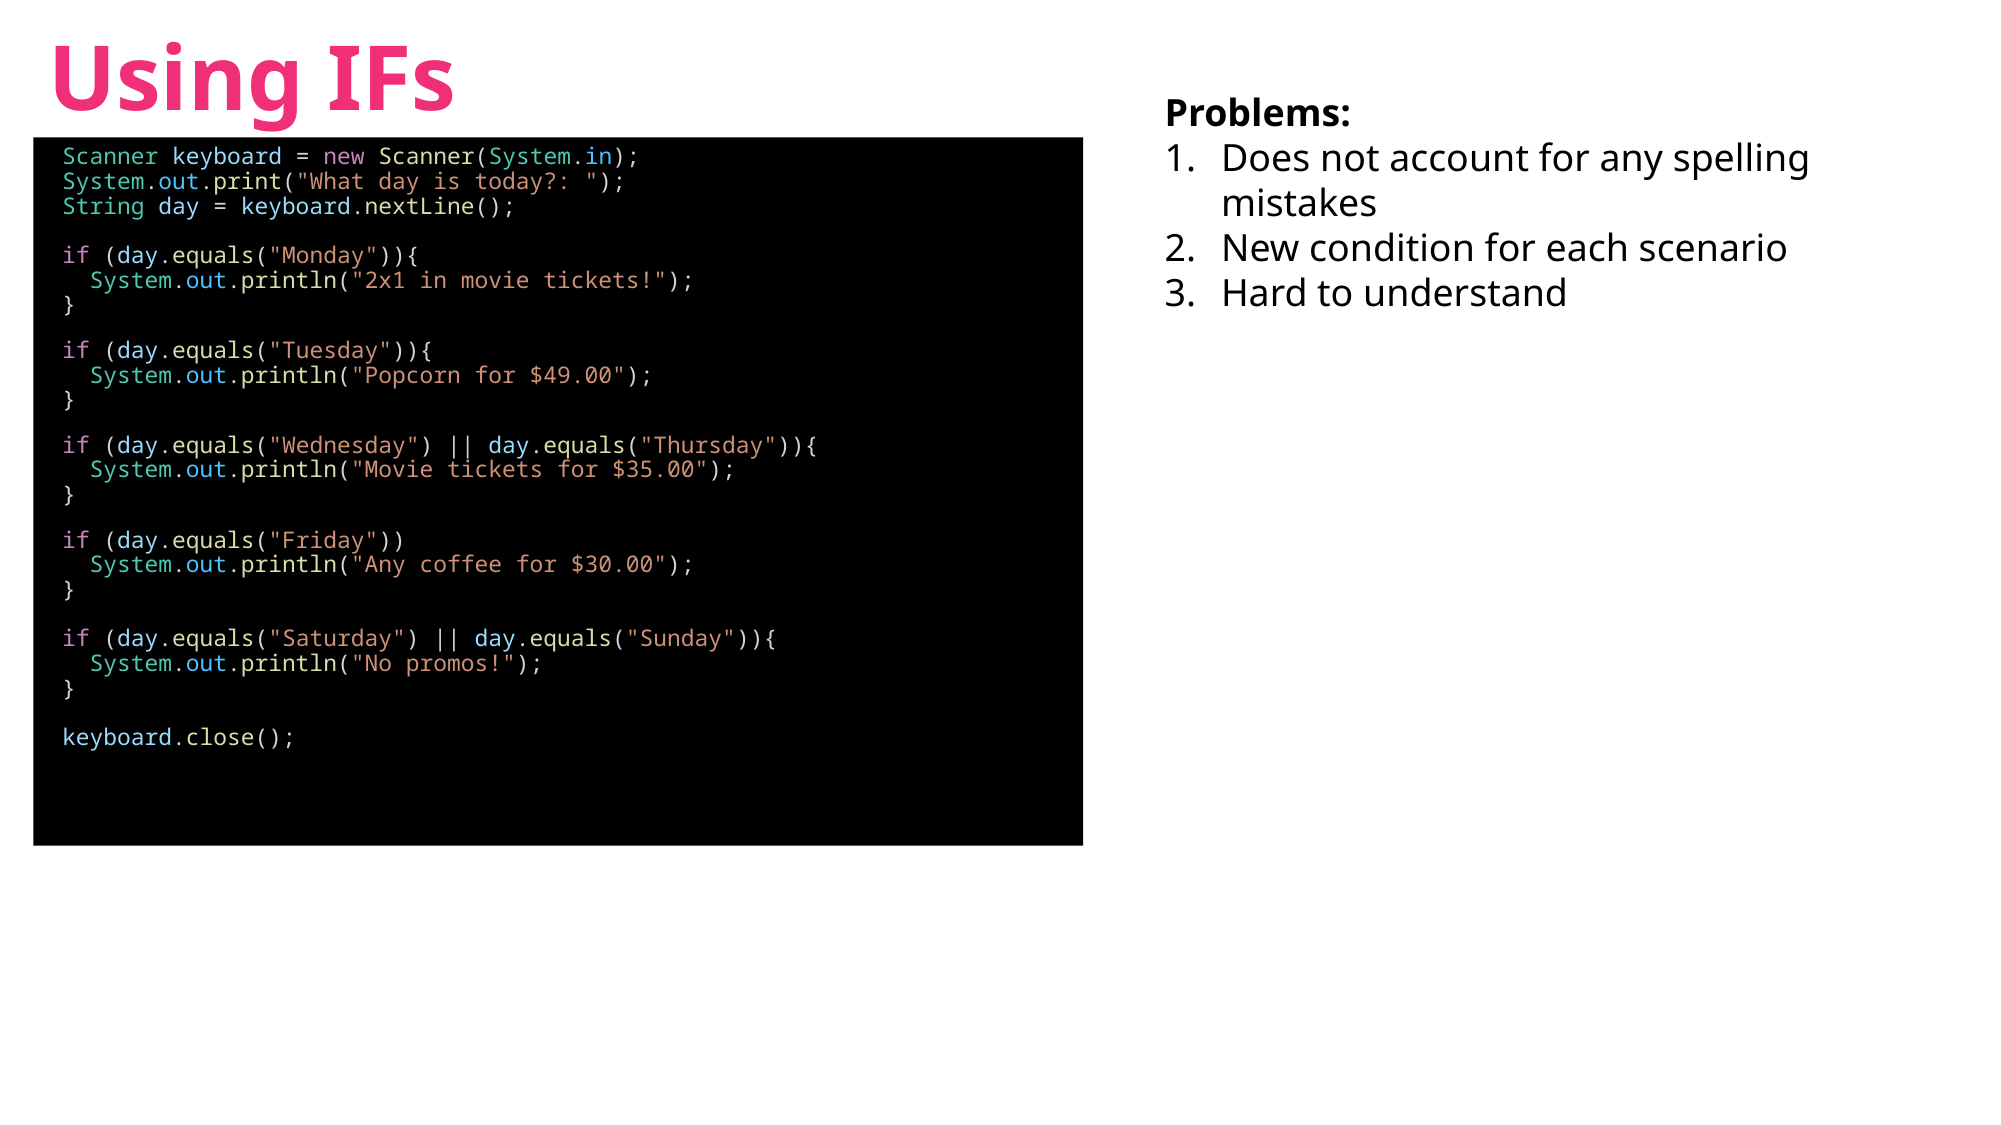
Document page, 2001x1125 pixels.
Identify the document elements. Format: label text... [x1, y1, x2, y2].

text_box Problems: Does not account for any spelling mistakes New condition for each scenario Hard to understand [1149, 81, 1838, 366]
title Using IFs [33, 24, 584, 137]
list Scanner keyboard = new Scanner(System.in); System.out.print("What day is today?: "); String day = keyboard.nextLine(); if (day.equals("Monday")){ System.out.println("2x1 in movie tickets!"); } if (day.equals("Tuesday")){ System.out.println("Popcorn for $49.00"); } if (day.equals("Wednesday") || day.equals("Thursday")){ System.out.println("Movie tickets for $35.00"); } if (day.equals("Friday")) System.out.println("Any coffee for $30.00"); } if (day.equals("Saturday") || day.equals("Sunday")){ System.out.println("No promos!"); } keyboard.close(); [33, 137, 1084, 846]
